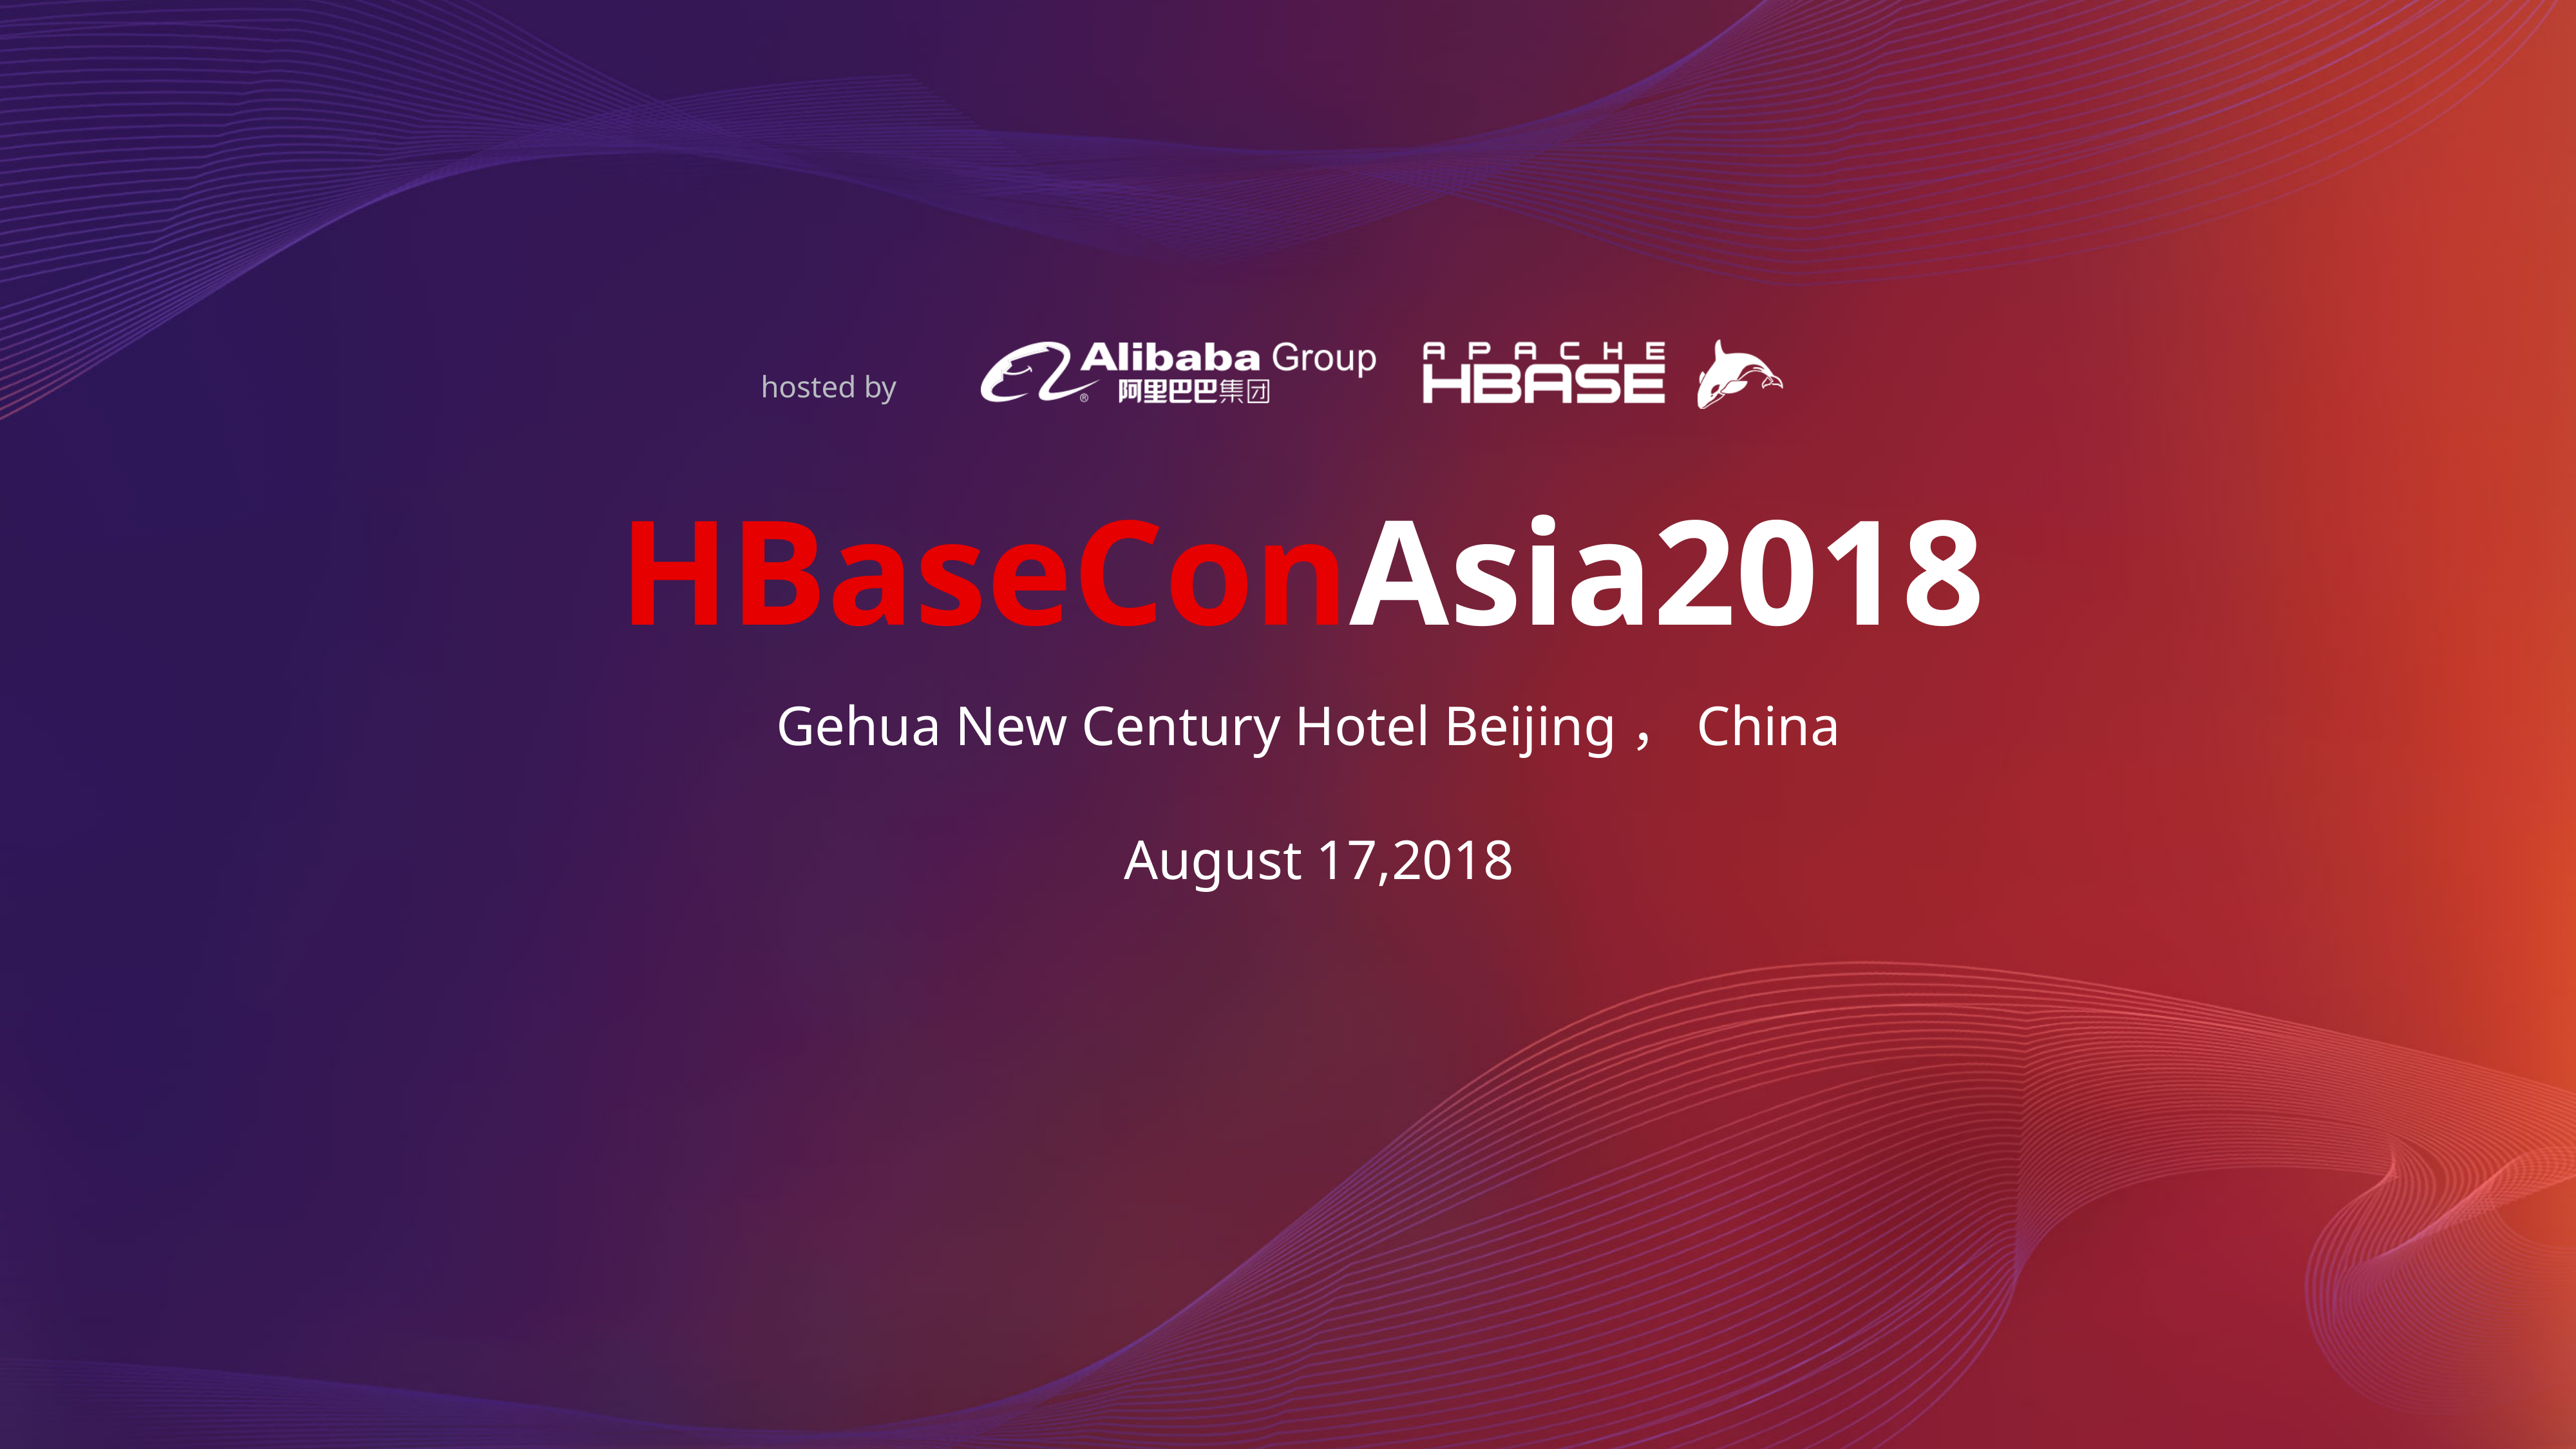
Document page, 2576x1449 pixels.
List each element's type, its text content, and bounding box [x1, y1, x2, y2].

text_box Gehua New Century Hotel Beijing，China [651, 687, 1966, 761]
picture [0, 0, 2576, 1449]
text_box August 17,2018 [889, 761, 1750, 895]
text_box HBaseConAsia2018 [220, 475, 2384, 659]
